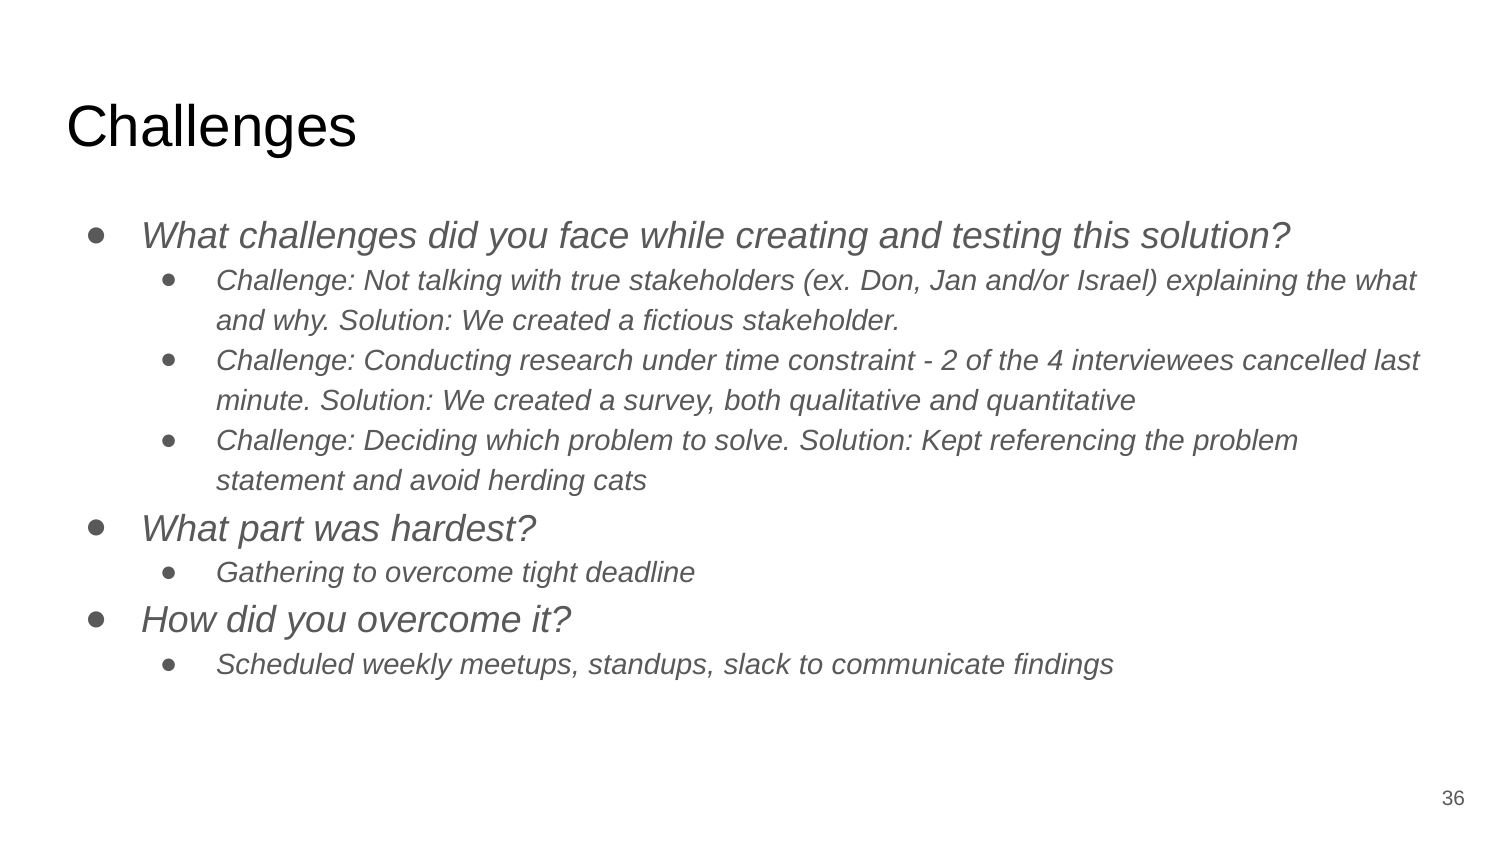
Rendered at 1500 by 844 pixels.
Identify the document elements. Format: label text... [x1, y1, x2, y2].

slide_number 36 [1389, 764, 1480, 830]
title Challenges [51, 72, 1449, 167]
list What challenges did you face while creating and testing this solution? Challenge: Not talking with true stakeholders (ex. Don, Jan and/or Israel) explaining the what and why. Solution: We created a fictious stakeholder. Challenge: Conducting research under time constraint - 2 of the 4 interviewees cancelled last minute. Solution: We created a survey, both qualitative and quantitative Challenge: Deciding which problem to solve. Solution: Kept referencing the problem statement and avoid herding cats What part was hardest? Gathering to overcome tight deadline How did you overcome it? Scheduled weekly meetups, standups, slack to communicate findings [51, 189, 1449, 750]
